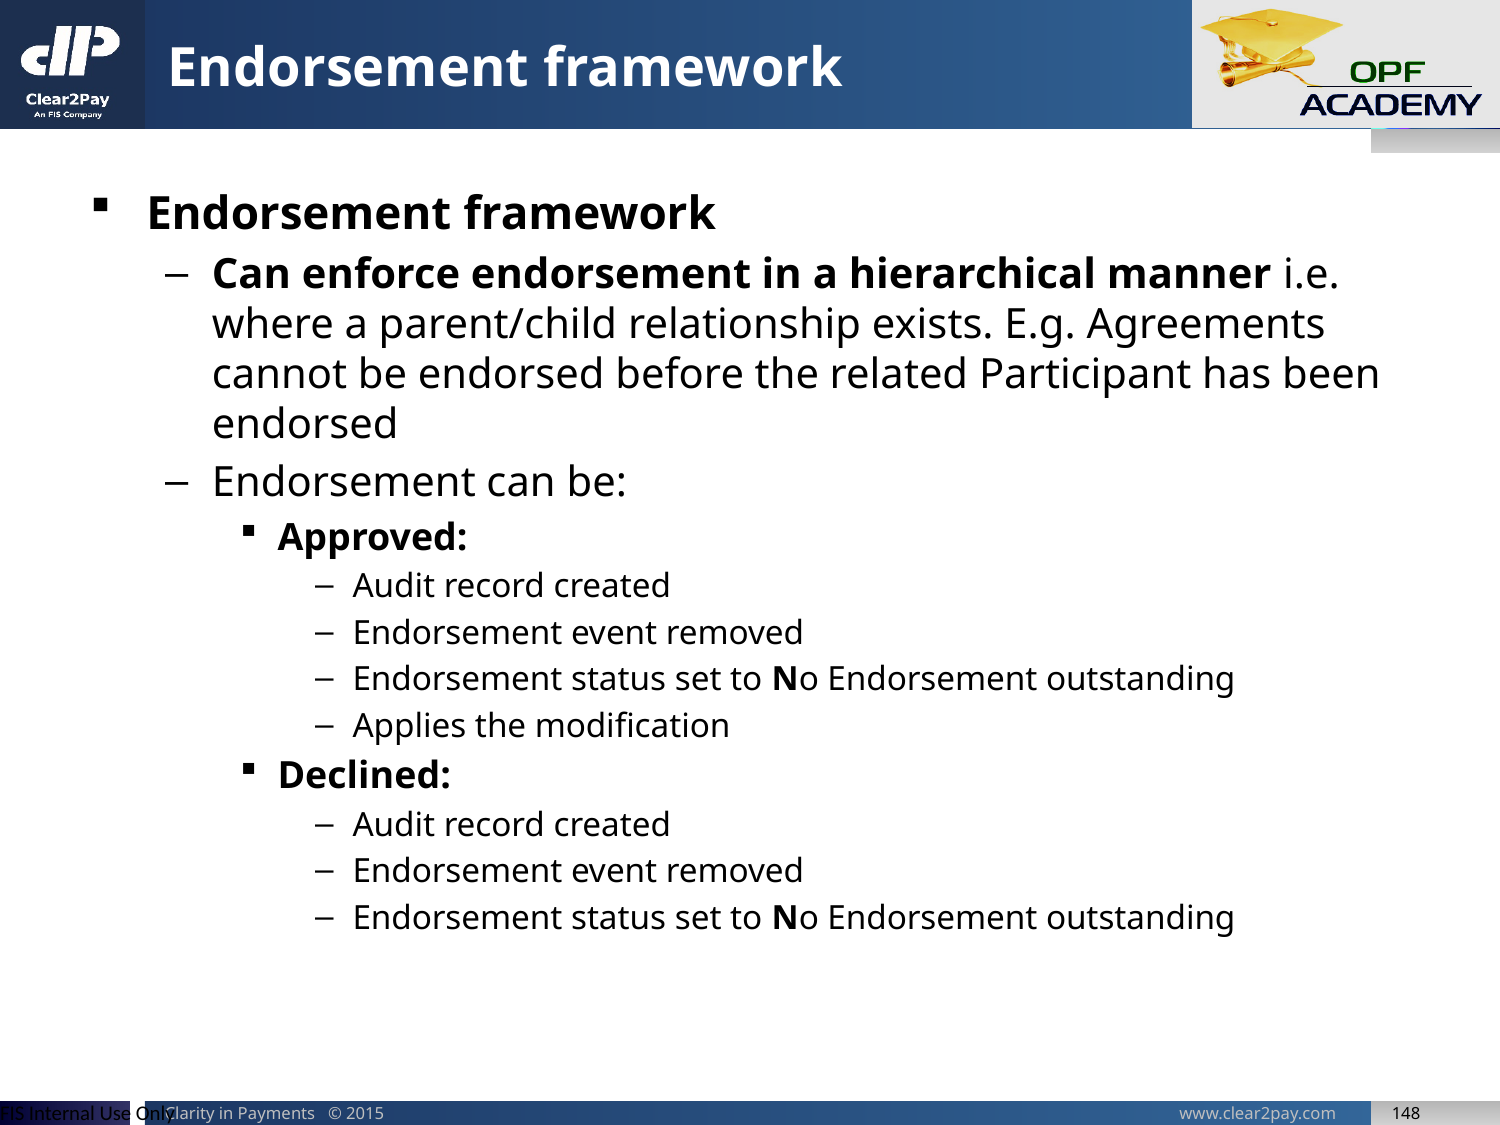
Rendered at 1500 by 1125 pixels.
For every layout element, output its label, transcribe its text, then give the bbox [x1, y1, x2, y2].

picture [0, 0, 145, 129]
list Endorsement framework Can enforce endorsement in a hierarchical manner i.e. where a parent/child relationship exists. E.g. Agreements cannot be endorsed before the related Participant has been endorsed Endorsement can be: Approved: Audit record created Endorsement event removed Endorsement status set to No Endorsement outstanding Applies the modification Declined: Audit record created Endorsement event removed Endorsement status set to No Endorsement outstanding [75, 175, 1425, 1067]
picture [1372, 0, 1500, 129]
title Endorsement framework [152, 0, 1372, 129]
